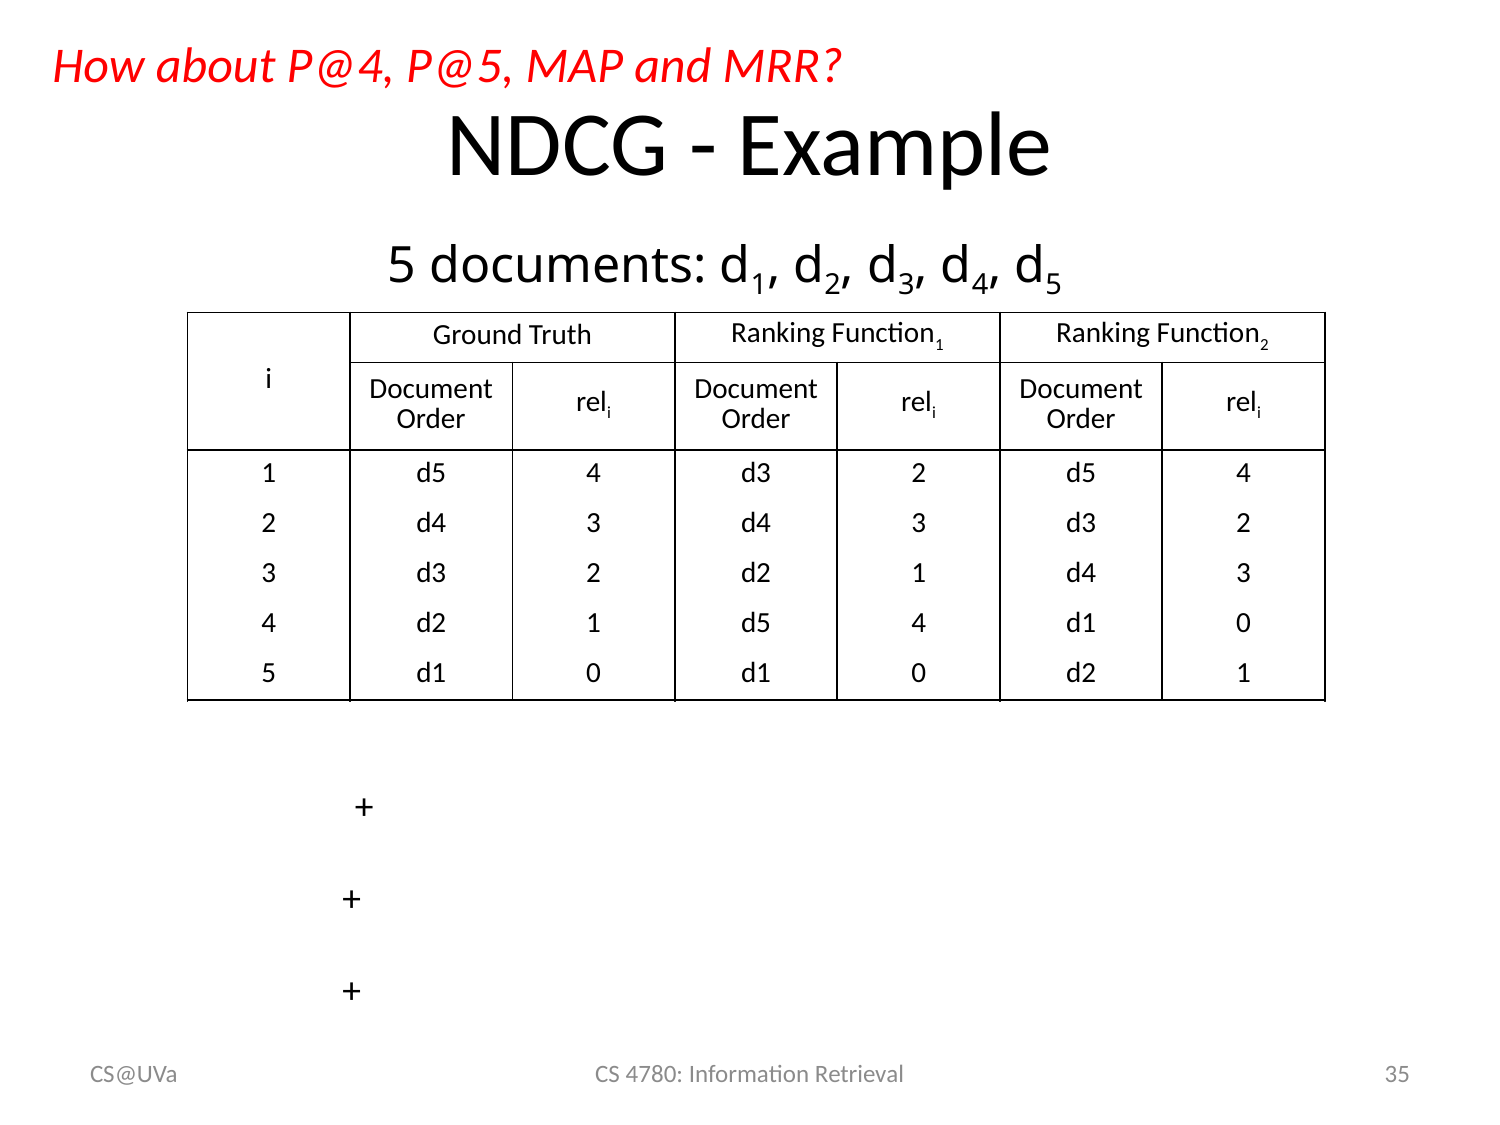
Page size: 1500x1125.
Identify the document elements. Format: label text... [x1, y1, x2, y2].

table_cell d5 [1001, 451, 1161, 500]
table_cell reli [1163, 363, 1324, 449]
table_cell d4 [351, 500, 512, 550]
table_cell 0 [513, 650, 674, 699]
table_cell d2 [676, 550, 836, 600]
table_cell 2 [188, 500, 349, 550]
table_cell 2 [838, 451, 999, 500]
table_cell 0 [838, 650, 999, 699]
title NDCG - Example [75, 45, 1425, 233]
table_cell 3 [188, 550, 349, 600]
table_cell 3 [1163, 550, 1324, 600]
table_cell 3 [838, 500, 999, 550]
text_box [327, 774, 1228, 1051]
table_cell d3 [676, 451, 836, 500]
slide_number CS@UVa [75, 1042, 425, 1103]
table_cell d4 [676, 500, 836, 550]
table_cell d2 [1001, 650, 1161, 699]
table_cell 4 [1163, 451, 1324, 500]
table_cell 4 [513, 451, 674, 500]
table_cell d4 [1001, 550, 1161, 600]
text_box How about P@4, P@5, MAP and MRR? [37, 24, 896, 100]
table_header Ground Truth [351, 313, 674, 362]
table_cell 2 [513, 550, 674, 600]
table_cell 1 [513, 600, 674, 650]
table_cell Document Order [1001, 363, 1161, 449]
table_cell d5 [351, 451, 512, 500]
table_cell 0 [1163, 600, 1324, 650]
table_cell d3 [351, 550, 512, 600]
table_cell 4 [188, 600, 349, 650]
table_cell d2 [351, 600, 512, 650]
table_cell 1 [188, 451, 349, 500]
text_box [150, 701, 1400, 763]
table_cell 1 [838, 550, 999, 600]
table_cell Document Order [351, 363, 512, 449]
table_cell 5 [188, 650, 349, 699]
table_cell d3 [1001, 500, 1161, 550]
table_header Ranking Function1 [676, 313, 999, 362]
table_cell reli [513, 363, 674, 449]
table_cell d1 [1001, 600, 1161, 650]
table_cell reli [838, 363, 999, 449]
footer CS 4780: Information Retrieval [512, 1060, 988, 1103]
table_cell d5 [676, 600, 836, 650]
slide_number 35 [1074, 1042, 1425, 1103]
table_cell d1 [676, 650, 836, 699]
table_cell 1 [1163, 650, 1324, 699]
table_cell Document Order [676, 363, 836, 449]
text_box 5 documents: d1, d2, d3, d4, d5 [373, 224, 1077, 308]
table_header i [188, 313, 349, 449]
table_header Ranking Function2 [1001, 313, 1324, 362]
table_cell 3 [513, 500, 674, 550]
table_cell 4 [838, 600, 999, 650]
table_cell 2 [1163, 500, 1324, 550]
table_cell d1 [351, 650, 512, 699]
